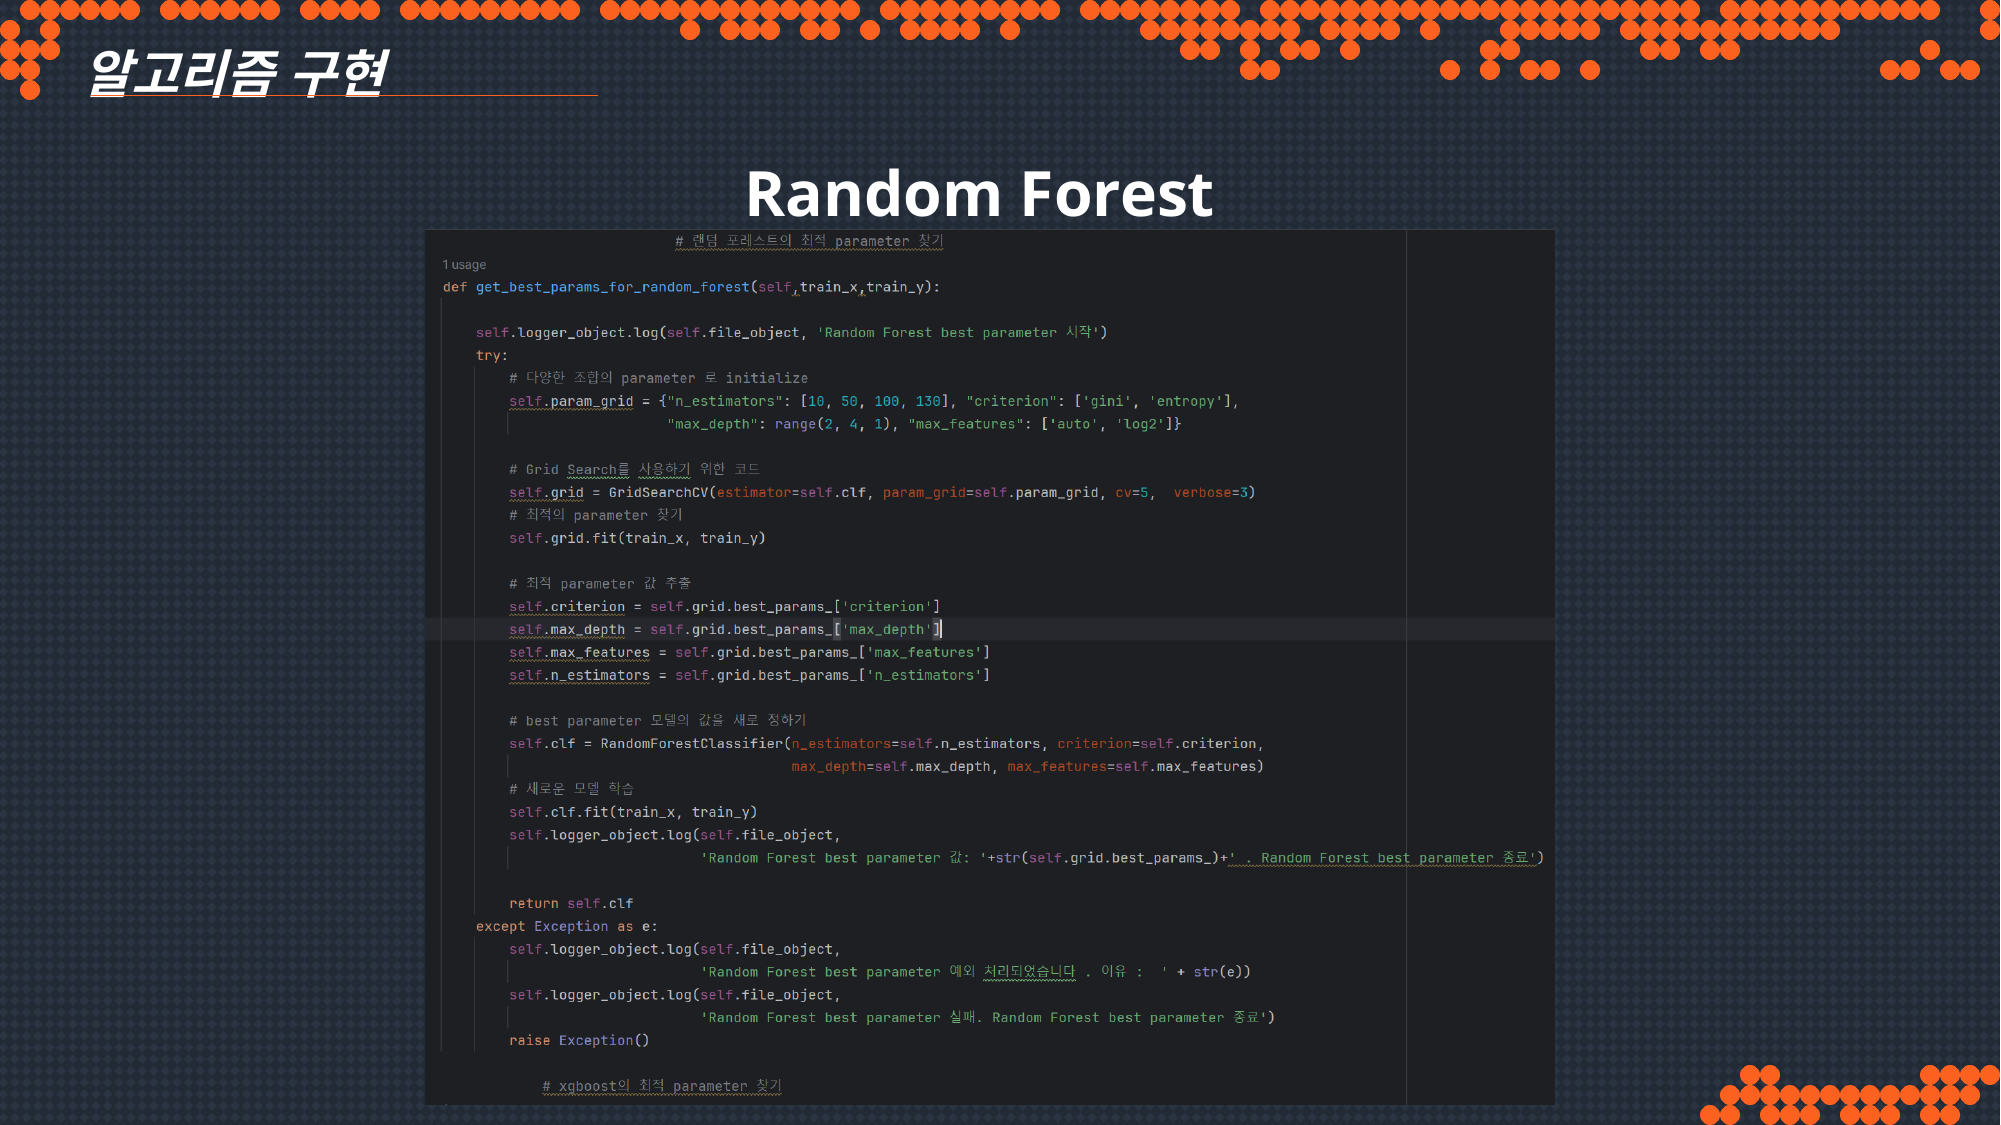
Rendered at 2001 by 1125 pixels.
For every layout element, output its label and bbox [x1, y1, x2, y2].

picture [0, 2, 2000, 1123]
text_box [0, 0, 1940, 100]
text_box [1699, 1064, 2000, 1125]
